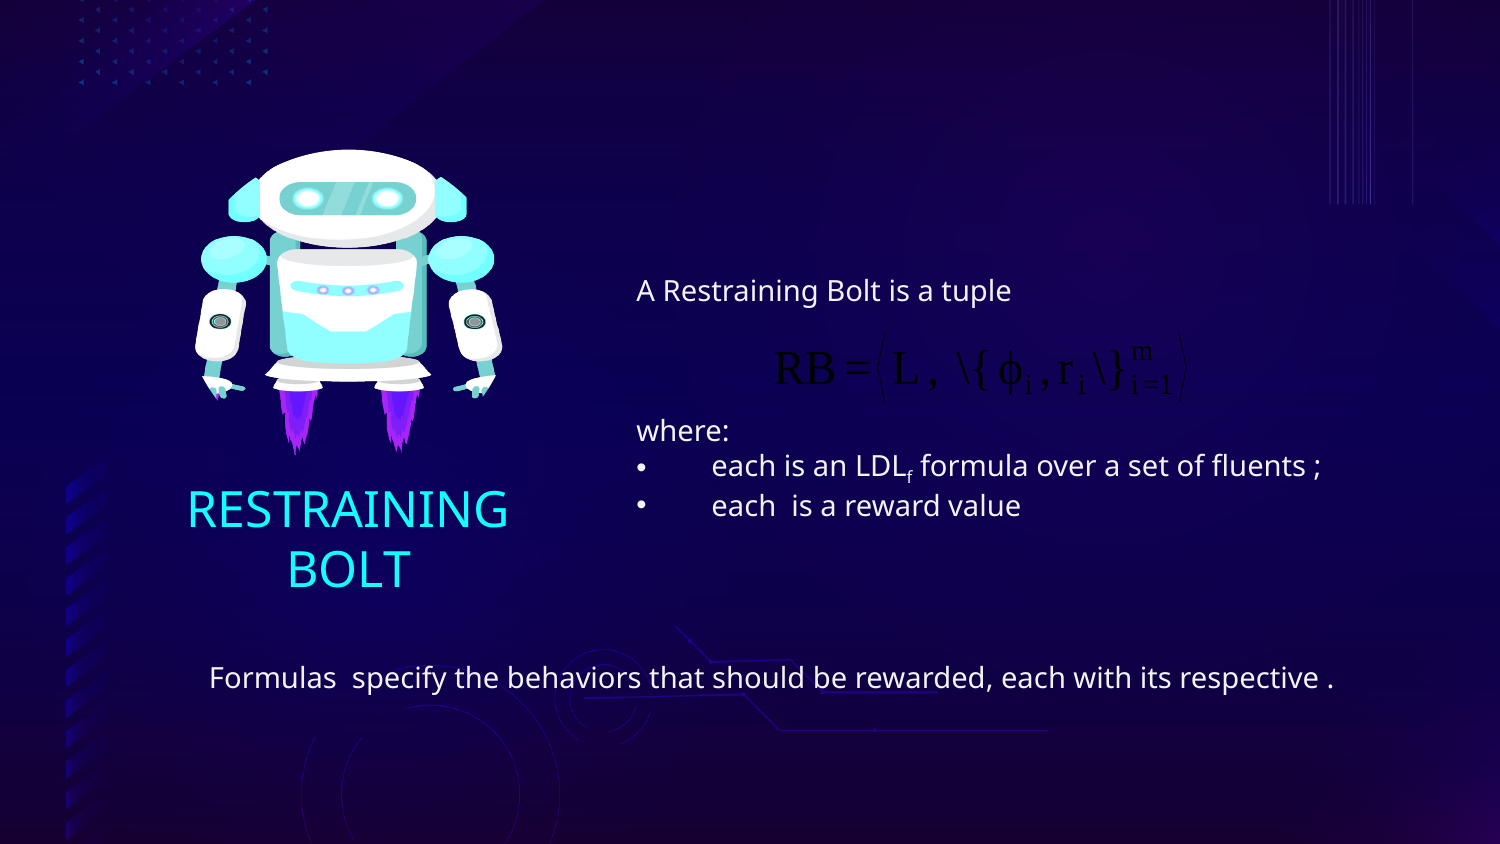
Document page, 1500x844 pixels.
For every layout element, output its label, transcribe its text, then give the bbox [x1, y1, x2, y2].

picture [0, 0, 1500, 844]
title RESTRAINING BOLT [165, 461, 532, 503]
